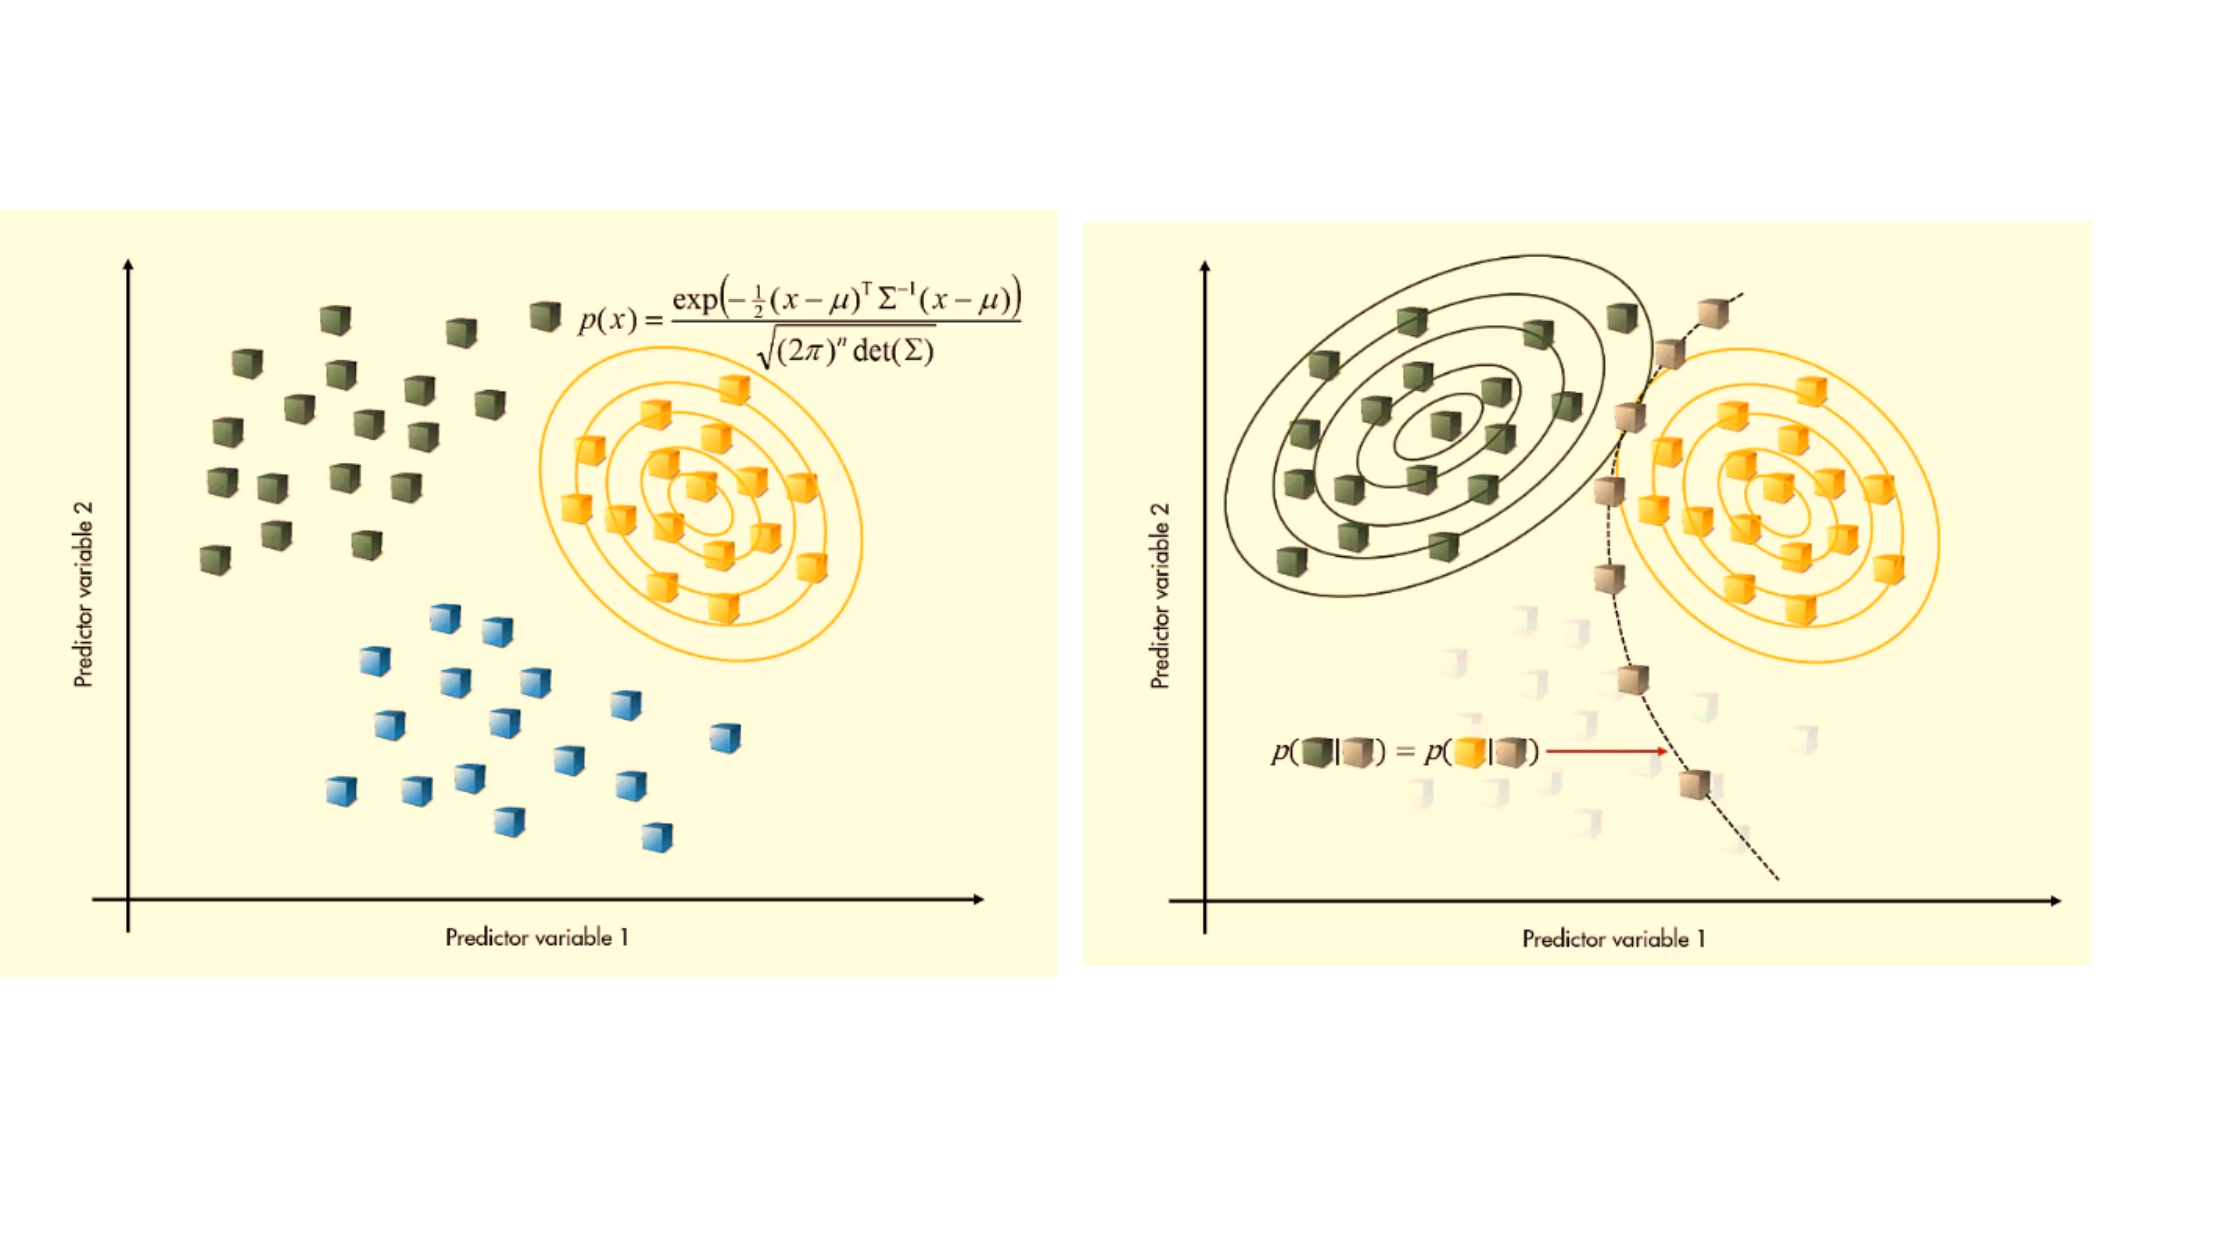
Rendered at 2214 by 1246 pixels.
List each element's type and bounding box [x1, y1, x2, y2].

picture [1083, 221, 2092, 966]
picture [0, 210, 1057, 977]
